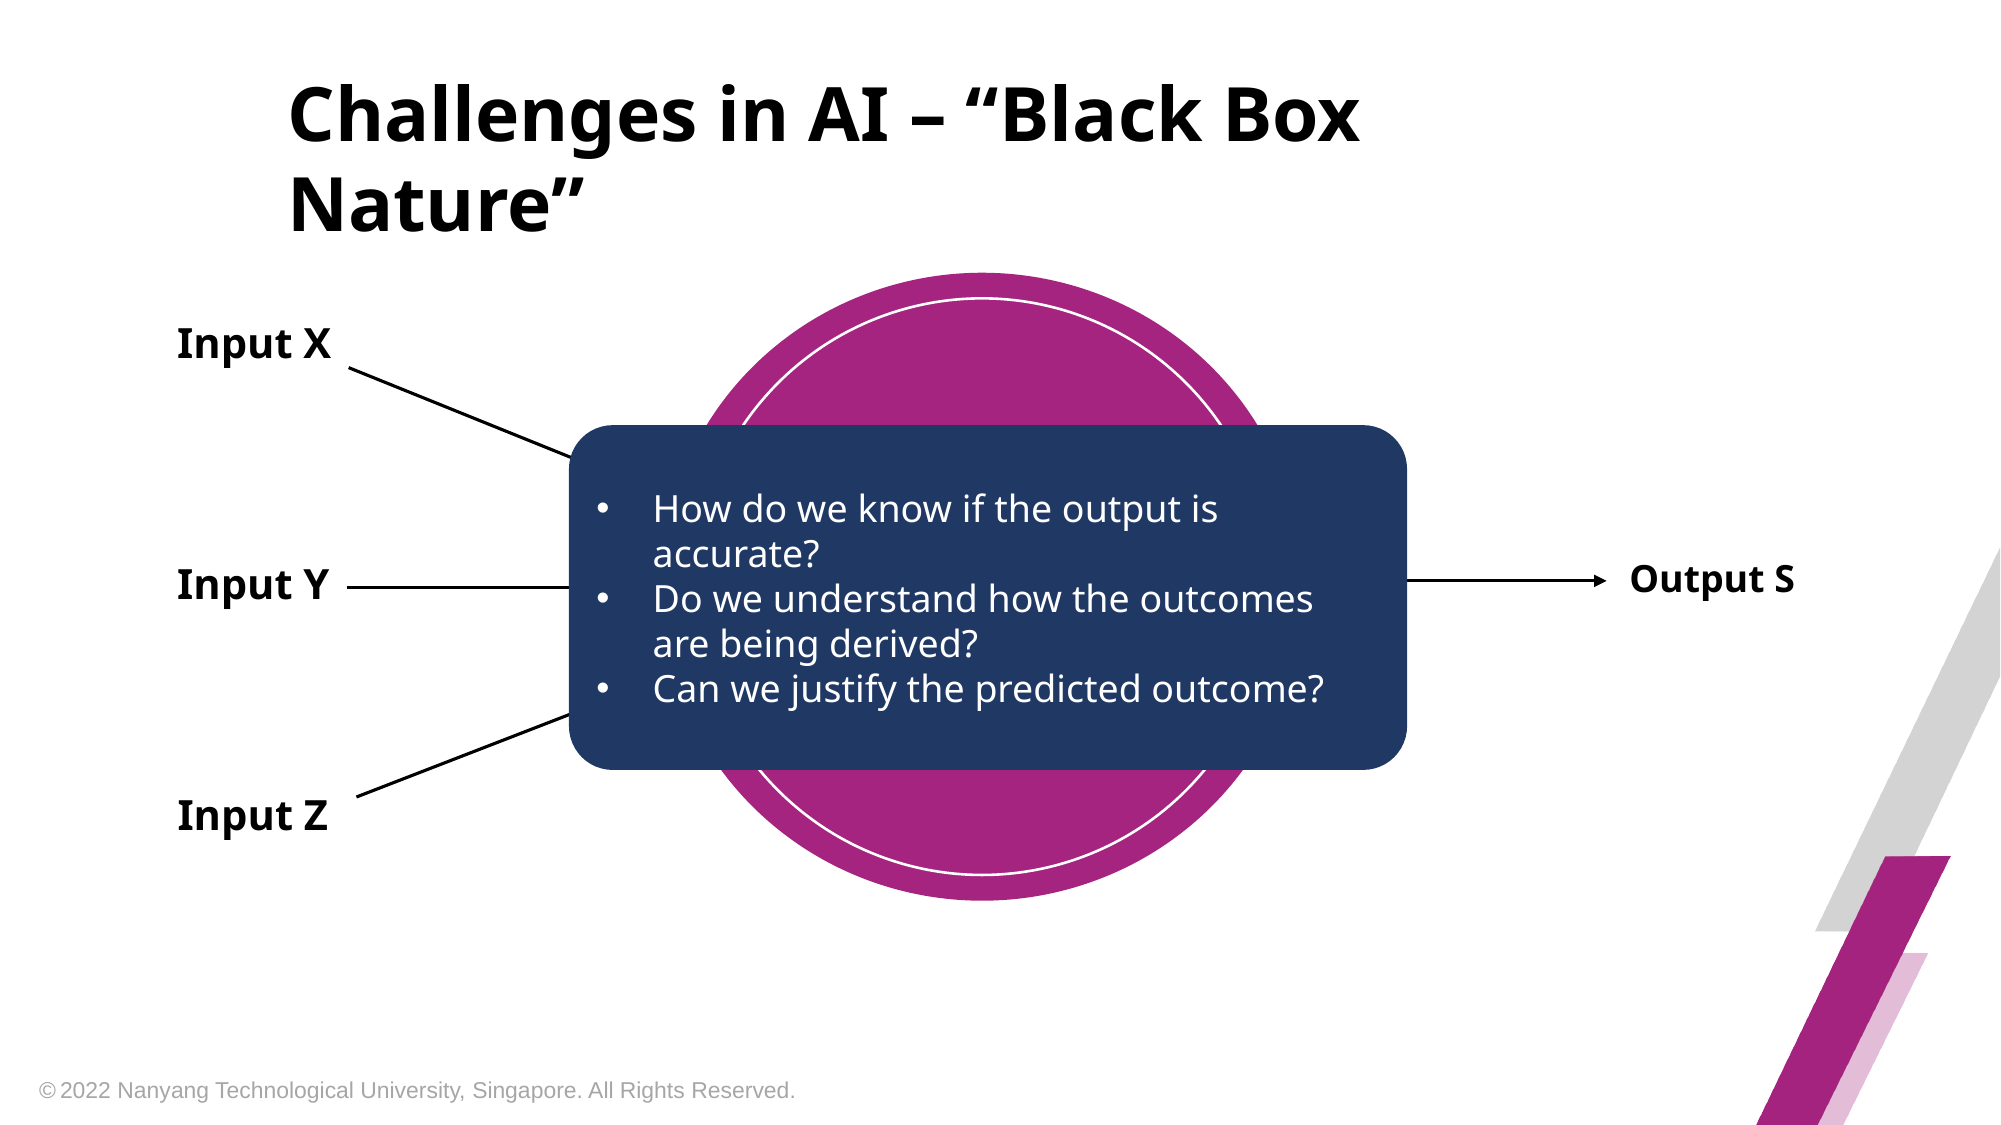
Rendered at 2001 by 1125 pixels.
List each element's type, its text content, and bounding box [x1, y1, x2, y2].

text_box Input Y [162, 550, 413, 616]
text_box Challenges in AI – “Black Box Nature” [287, 66, 1680, 165]
text_box Input X [162, 309, 452, 374]
text_box How do we know if the output is accurate? Do we understand how the outcomes are being derived? Can we justify the predicted outcome? [567, 424, 1409, 771]
text_box Input Z [162, 780, 509, 846]
picture [1676, 505, 2001, 1125]
text_box Machine Learning Models (Example: Support Vector Machines, Random Forest, Neural Networks) [706, 271, 1259, 424]
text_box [348, 367, 653, 491]
text_box [742, 297, 1222, 424]
text_box Output S [1614, 547, 1812, 608]
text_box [356, 683, 650, 797]
text_box Machine Learning Models (Example: Support Vector Machines, Random Forest, Neural Networks) [720, 771, 1244, 902]
text_box [759, 771, 1206, 876]
